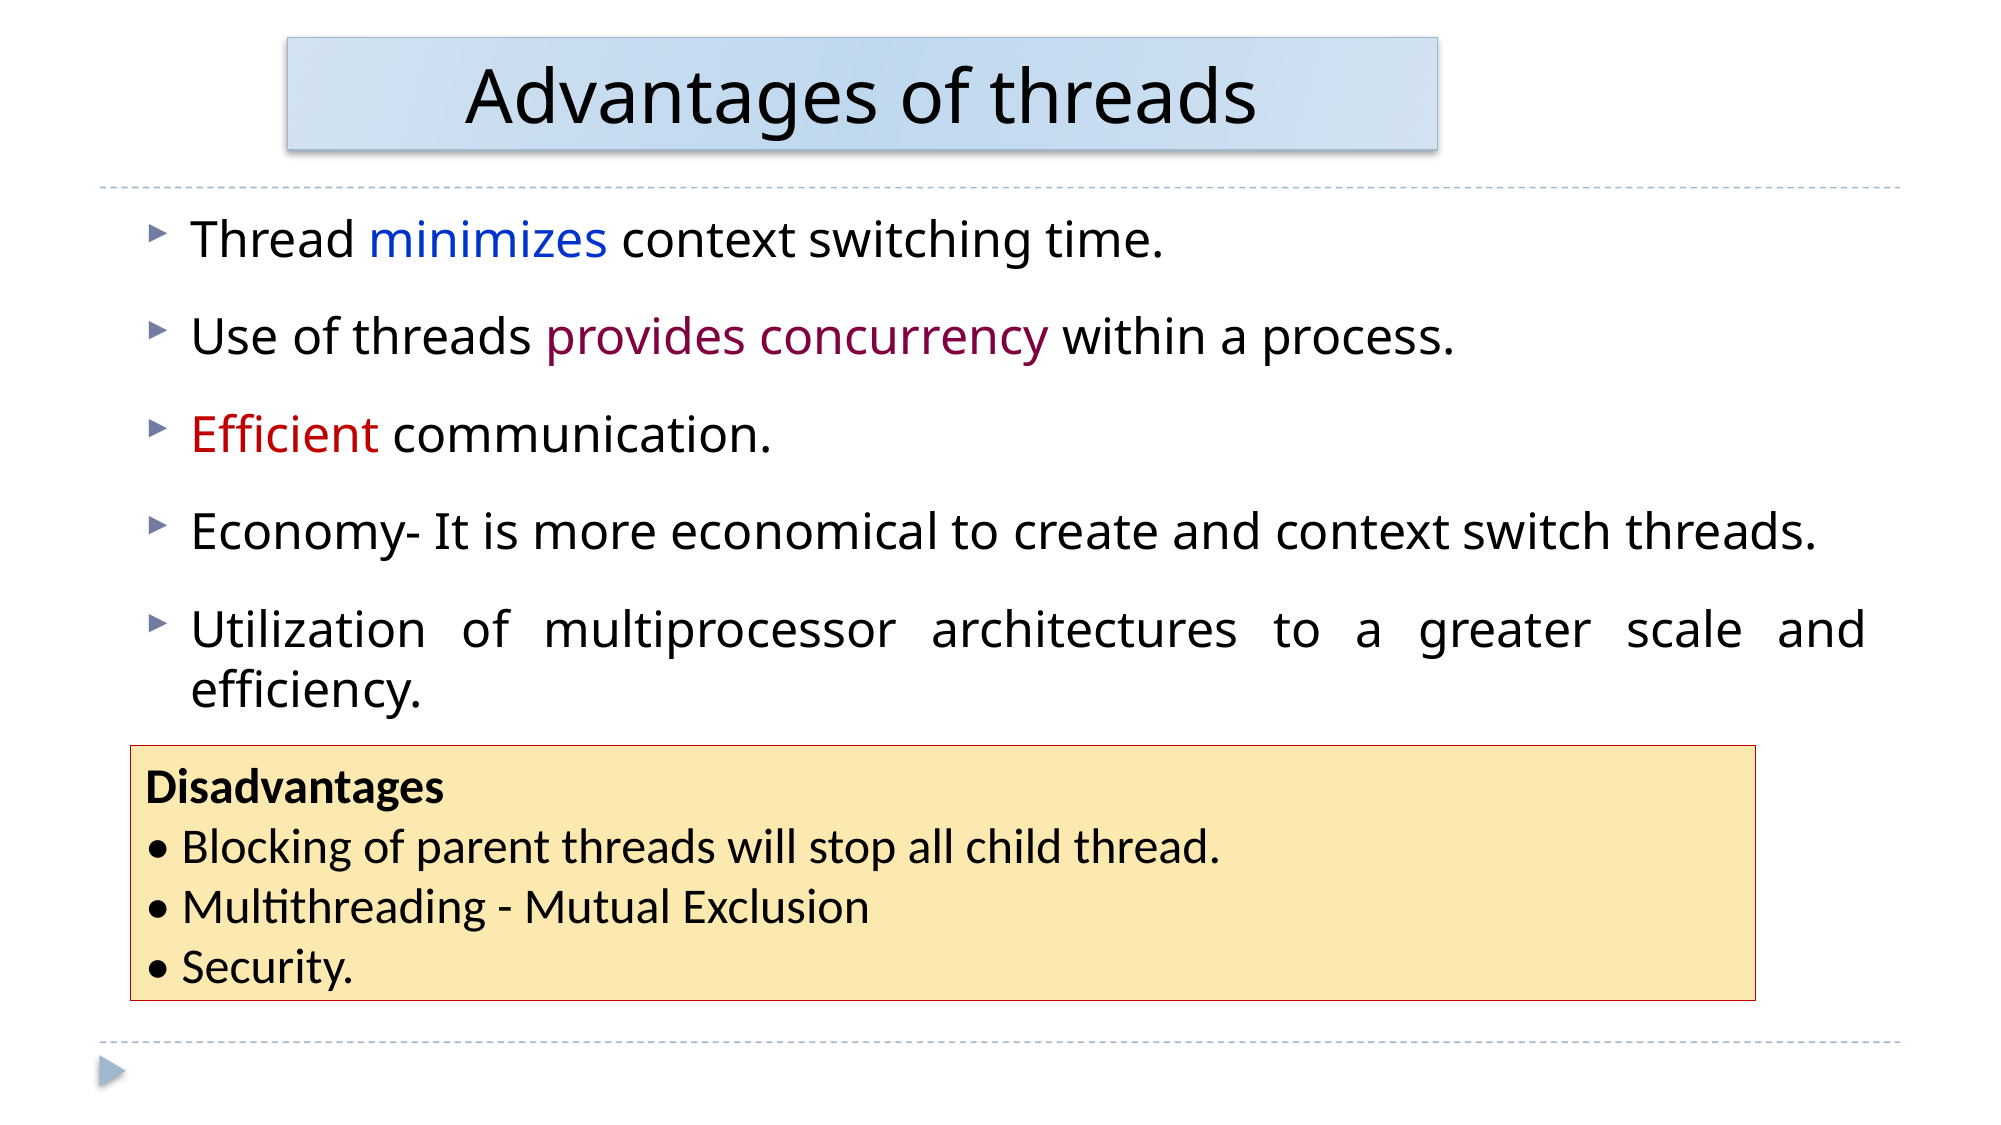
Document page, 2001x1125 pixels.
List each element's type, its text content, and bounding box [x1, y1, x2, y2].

text_box Disadvantages • Blocking of parent threads will stop all child thread. • Multithreading - Mutual Exclusion • Security. [130, 745, 1756, 1001]
text_box Advantages of threads [287, 37, 1438, 151]
list Thread minimizes context switching time. Use of threads provides concurrency within a process. Efficient communication. Economy- It is more economical to create and context switch threads. Utilization of multiprocessor architectures to a greater scale and efficiency. [130, 199, 1884, 801]
